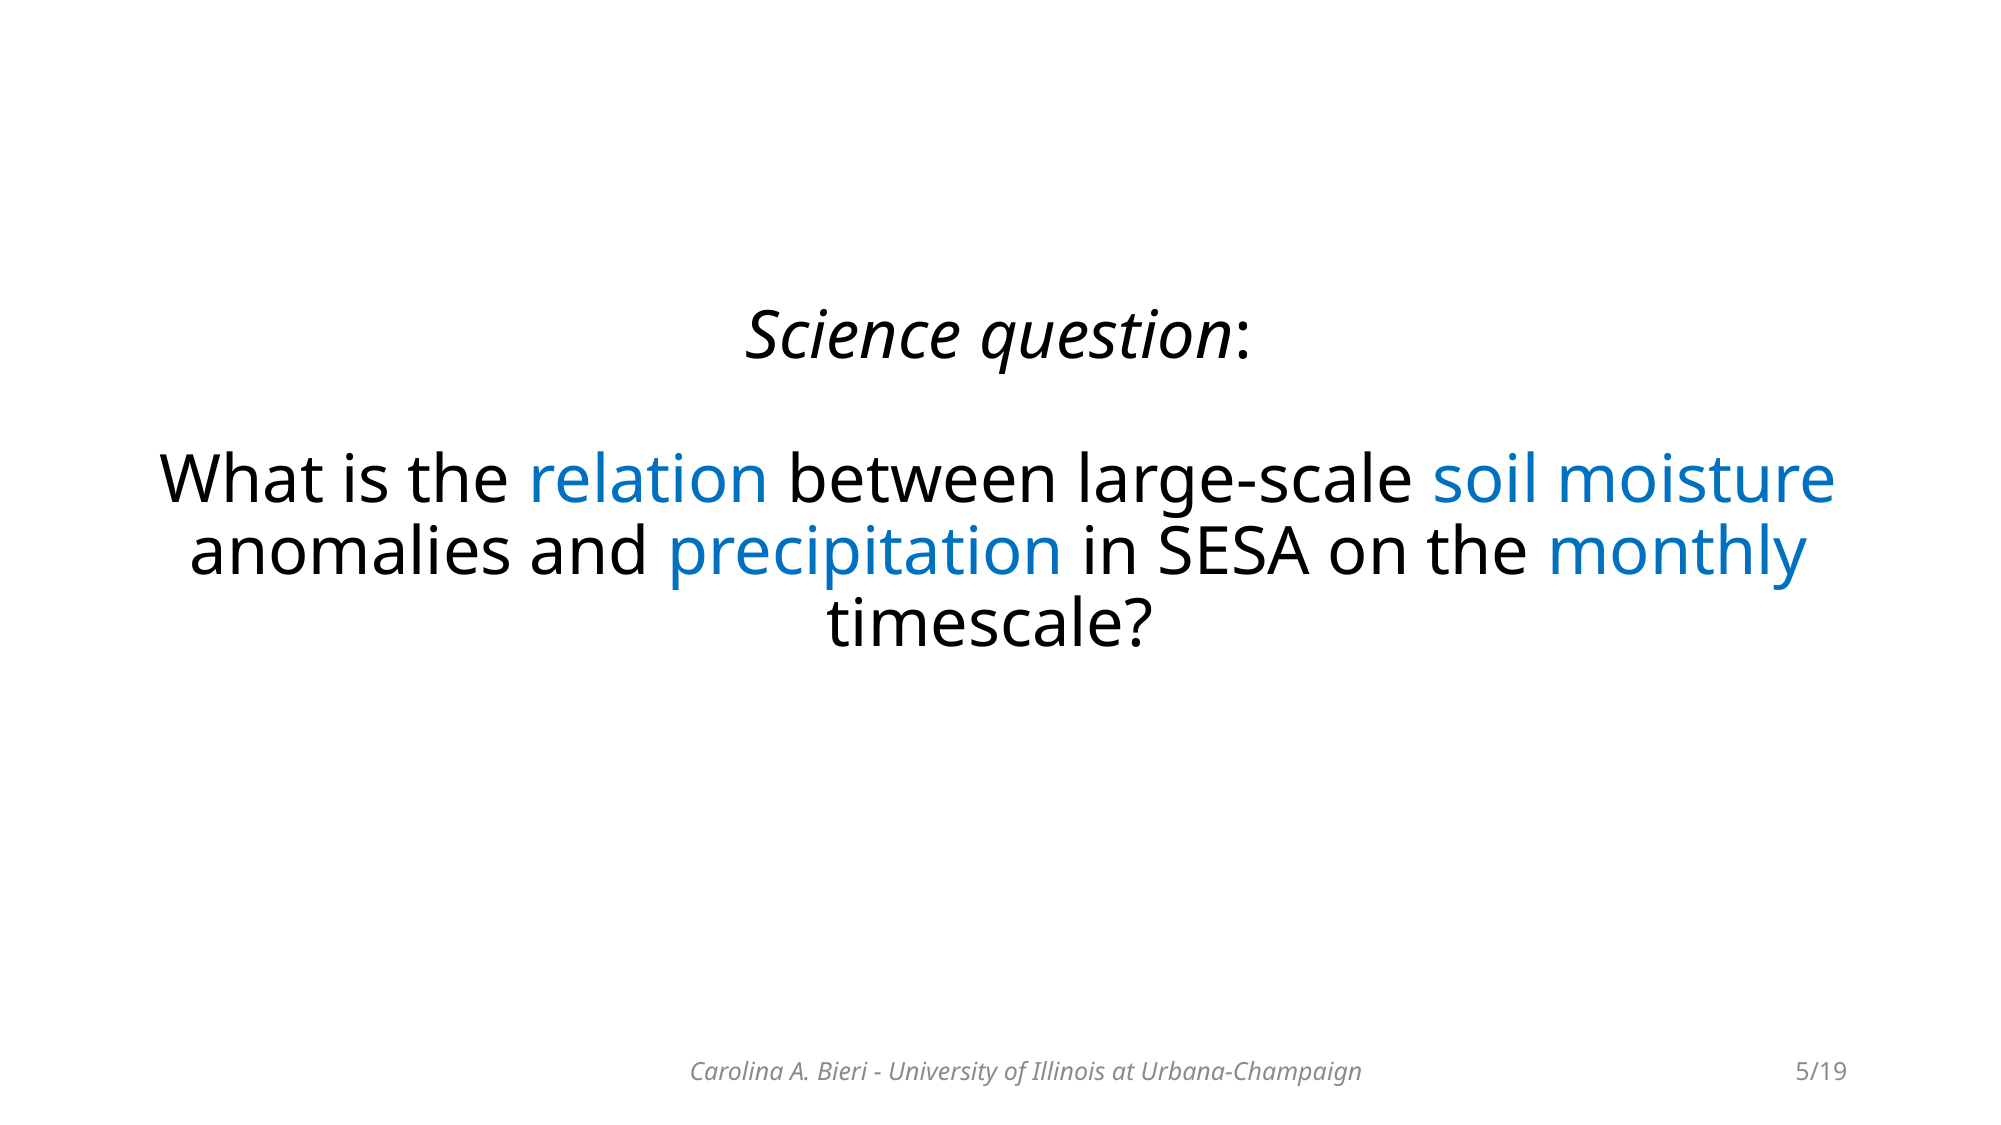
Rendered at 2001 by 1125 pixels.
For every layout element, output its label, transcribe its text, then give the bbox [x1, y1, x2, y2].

footer Carolina A. Bieri - University of Illinois at Urbana-Champaign [662, 1042, 1391, 1103]
slide_number 5/19 [1412, 1042, 1863, 1103]
title Science question: What is the relation between large-scale soil moisture anomalies and precipitation in SESA on the monthly timescale? [136, 280, 1862, 749]
